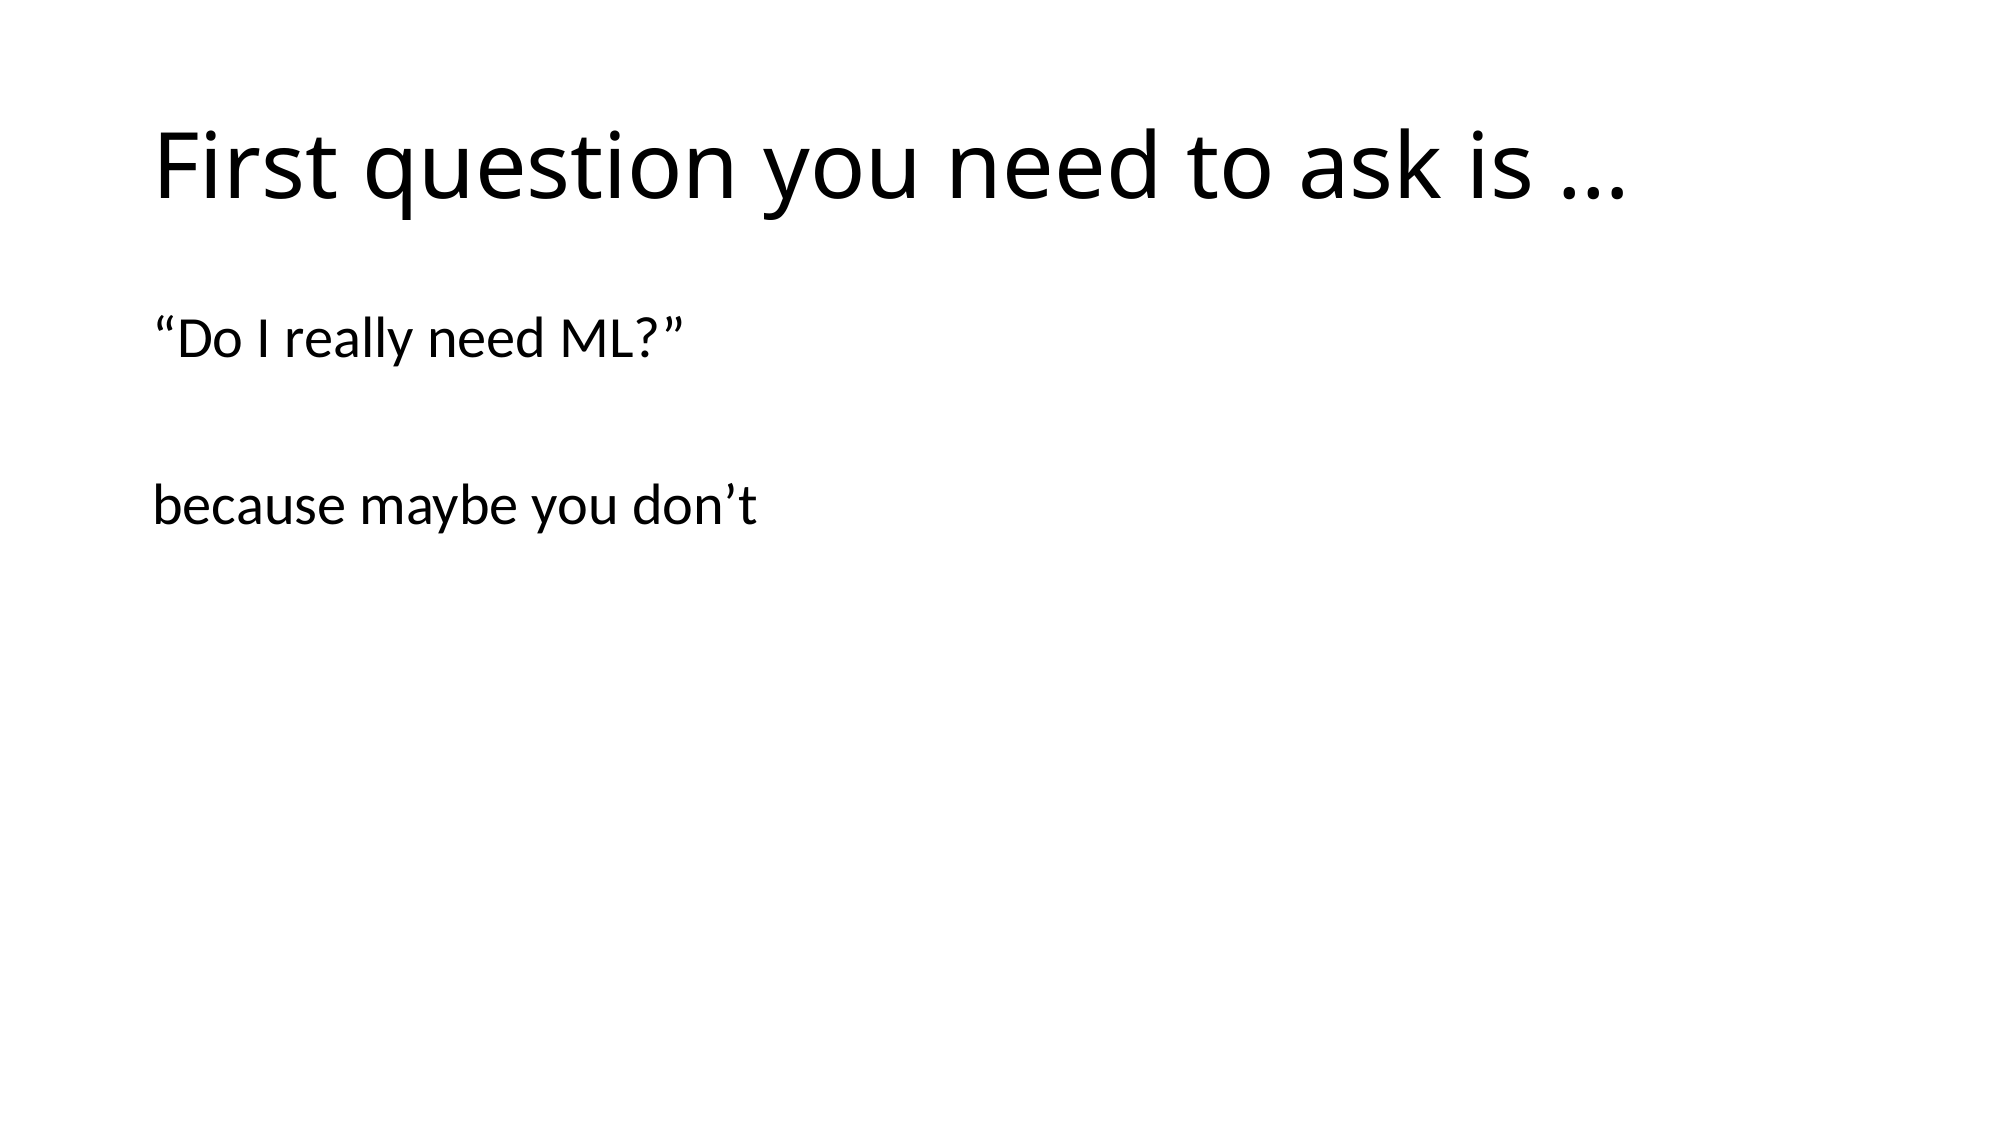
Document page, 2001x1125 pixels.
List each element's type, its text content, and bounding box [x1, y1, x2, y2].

list “Do I really need ML?” because maybe you don’t [137, 299, 1863, 1014]
title First question you need to ask is … [137, 59, 1863, 278]
